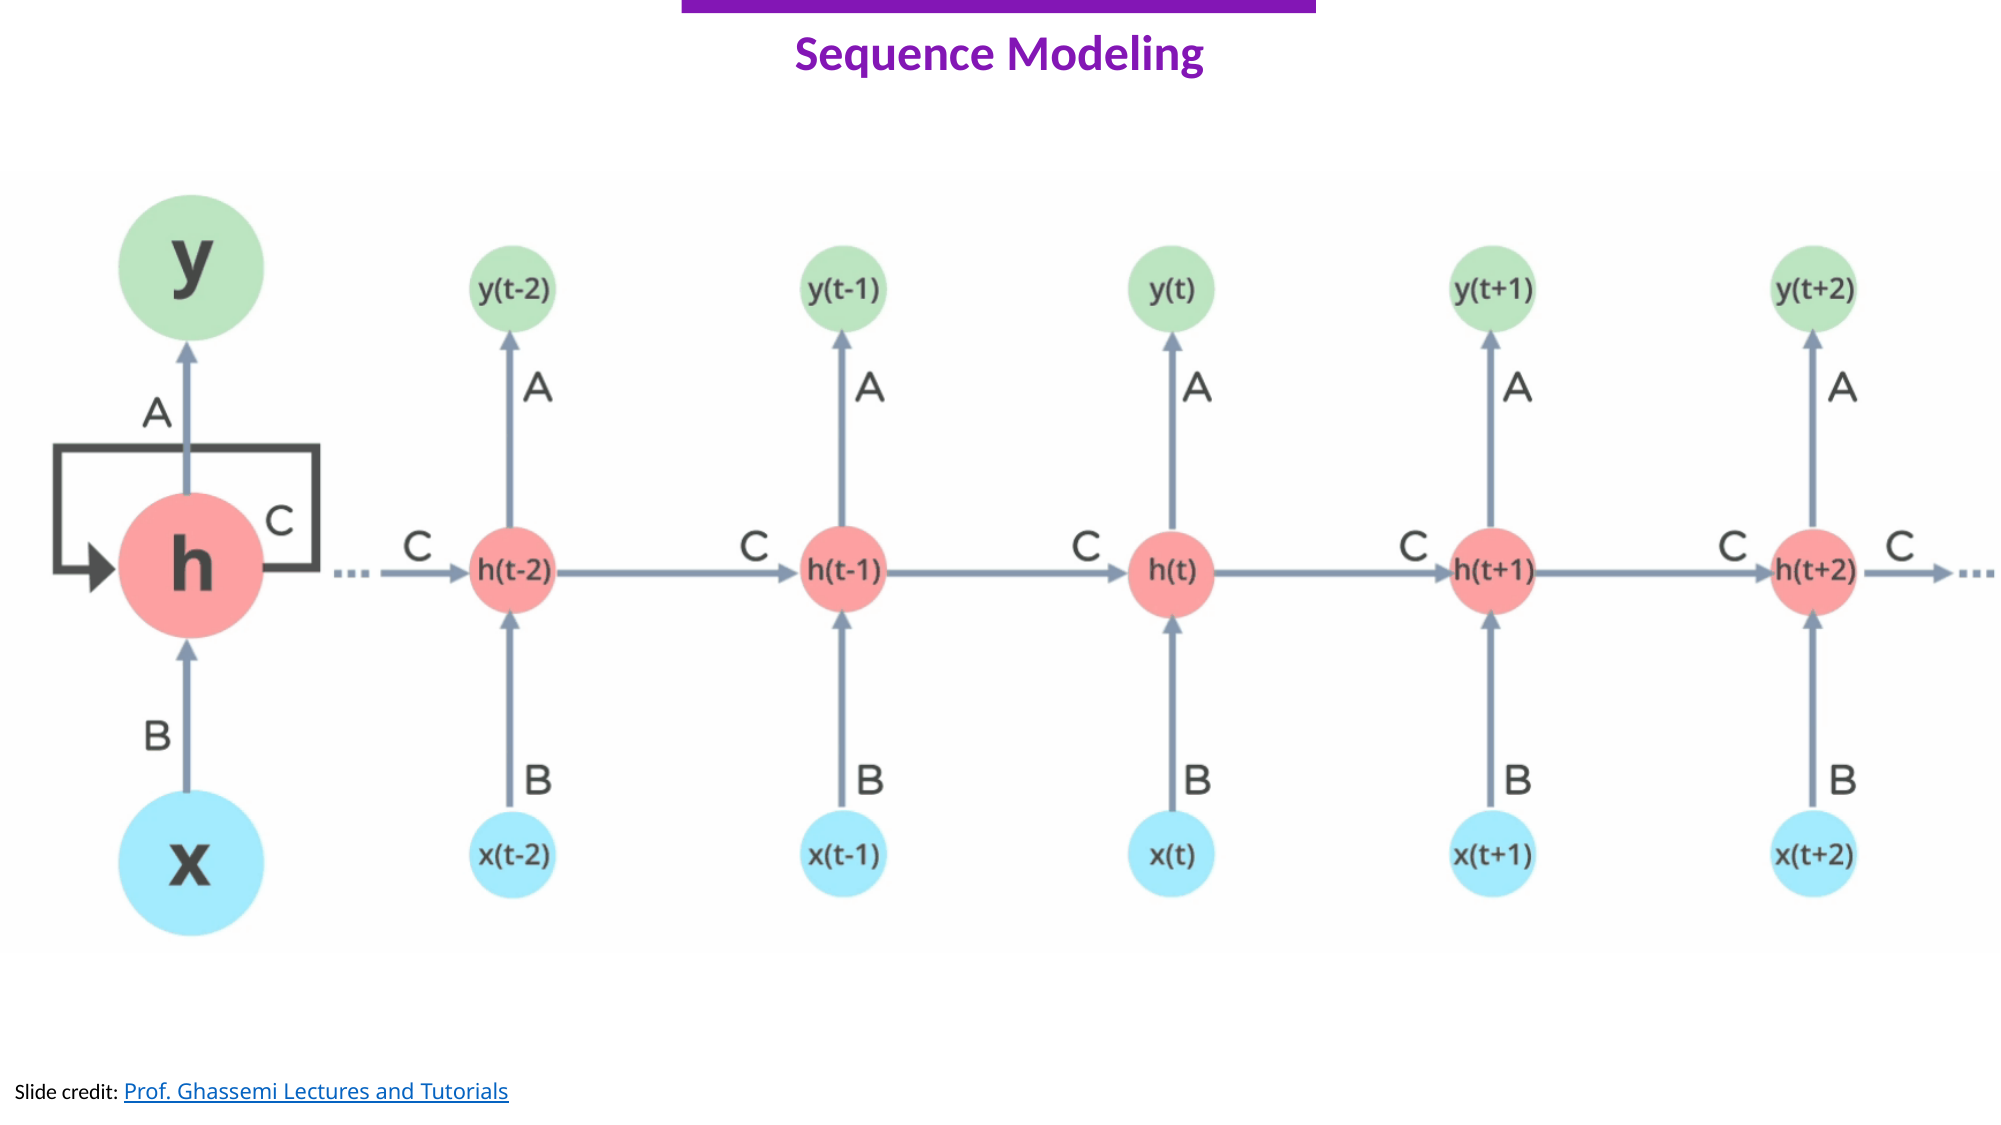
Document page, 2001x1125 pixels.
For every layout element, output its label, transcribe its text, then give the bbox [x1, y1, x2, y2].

text_box [681, 0, 1317, 13]
text_box Slide credit: Prof. Ghassemi Lectures and Tutorials [0, 1070, 1203, 1115]
picture [0, 171, 2000, 953]
text_box Sequence Modeling [664, 13, 1335, 89]
